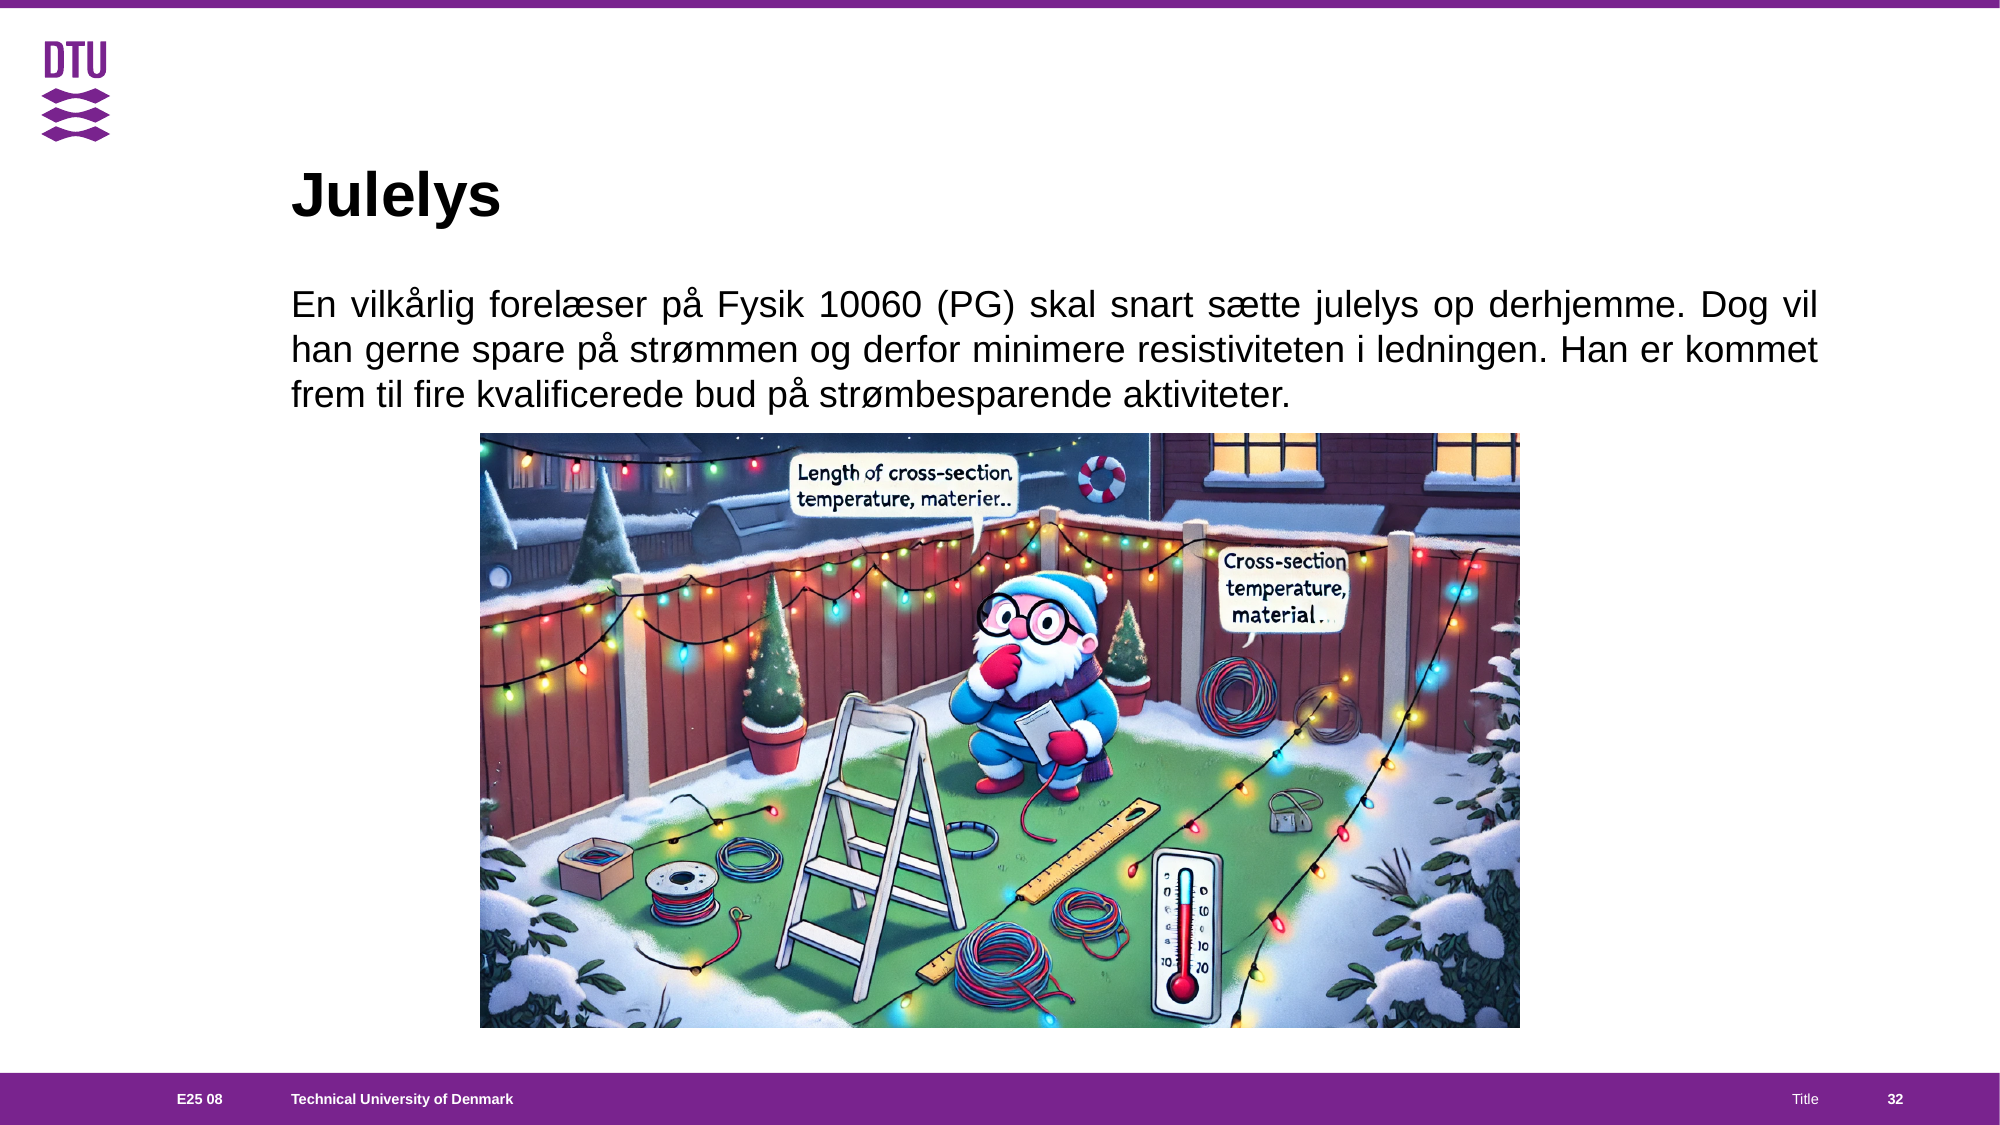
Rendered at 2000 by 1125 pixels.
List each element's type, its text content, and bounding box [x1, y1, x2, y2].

list En vilkårlig forelæser på Fysik 10060 (PG) skal snart sætte julelys op derhjemme. Dog vil han gerne spare på strømmen og derfor minimere resistiviteten i ledningen. Han er kommet frem til fire kvalificerede bud på strømbesparende aktiviteter. [291, 279, 1819, 1026]
title Julelys [291, 69, 1819, 230]
footer Title [917, 1073, 1819, 1125]
slide_number 32 [1887, 1073, 1959, 1125]
picture [479, 433, 1520, 1029]
slide_number E25 08 [41, 1073, 223, 1125]
